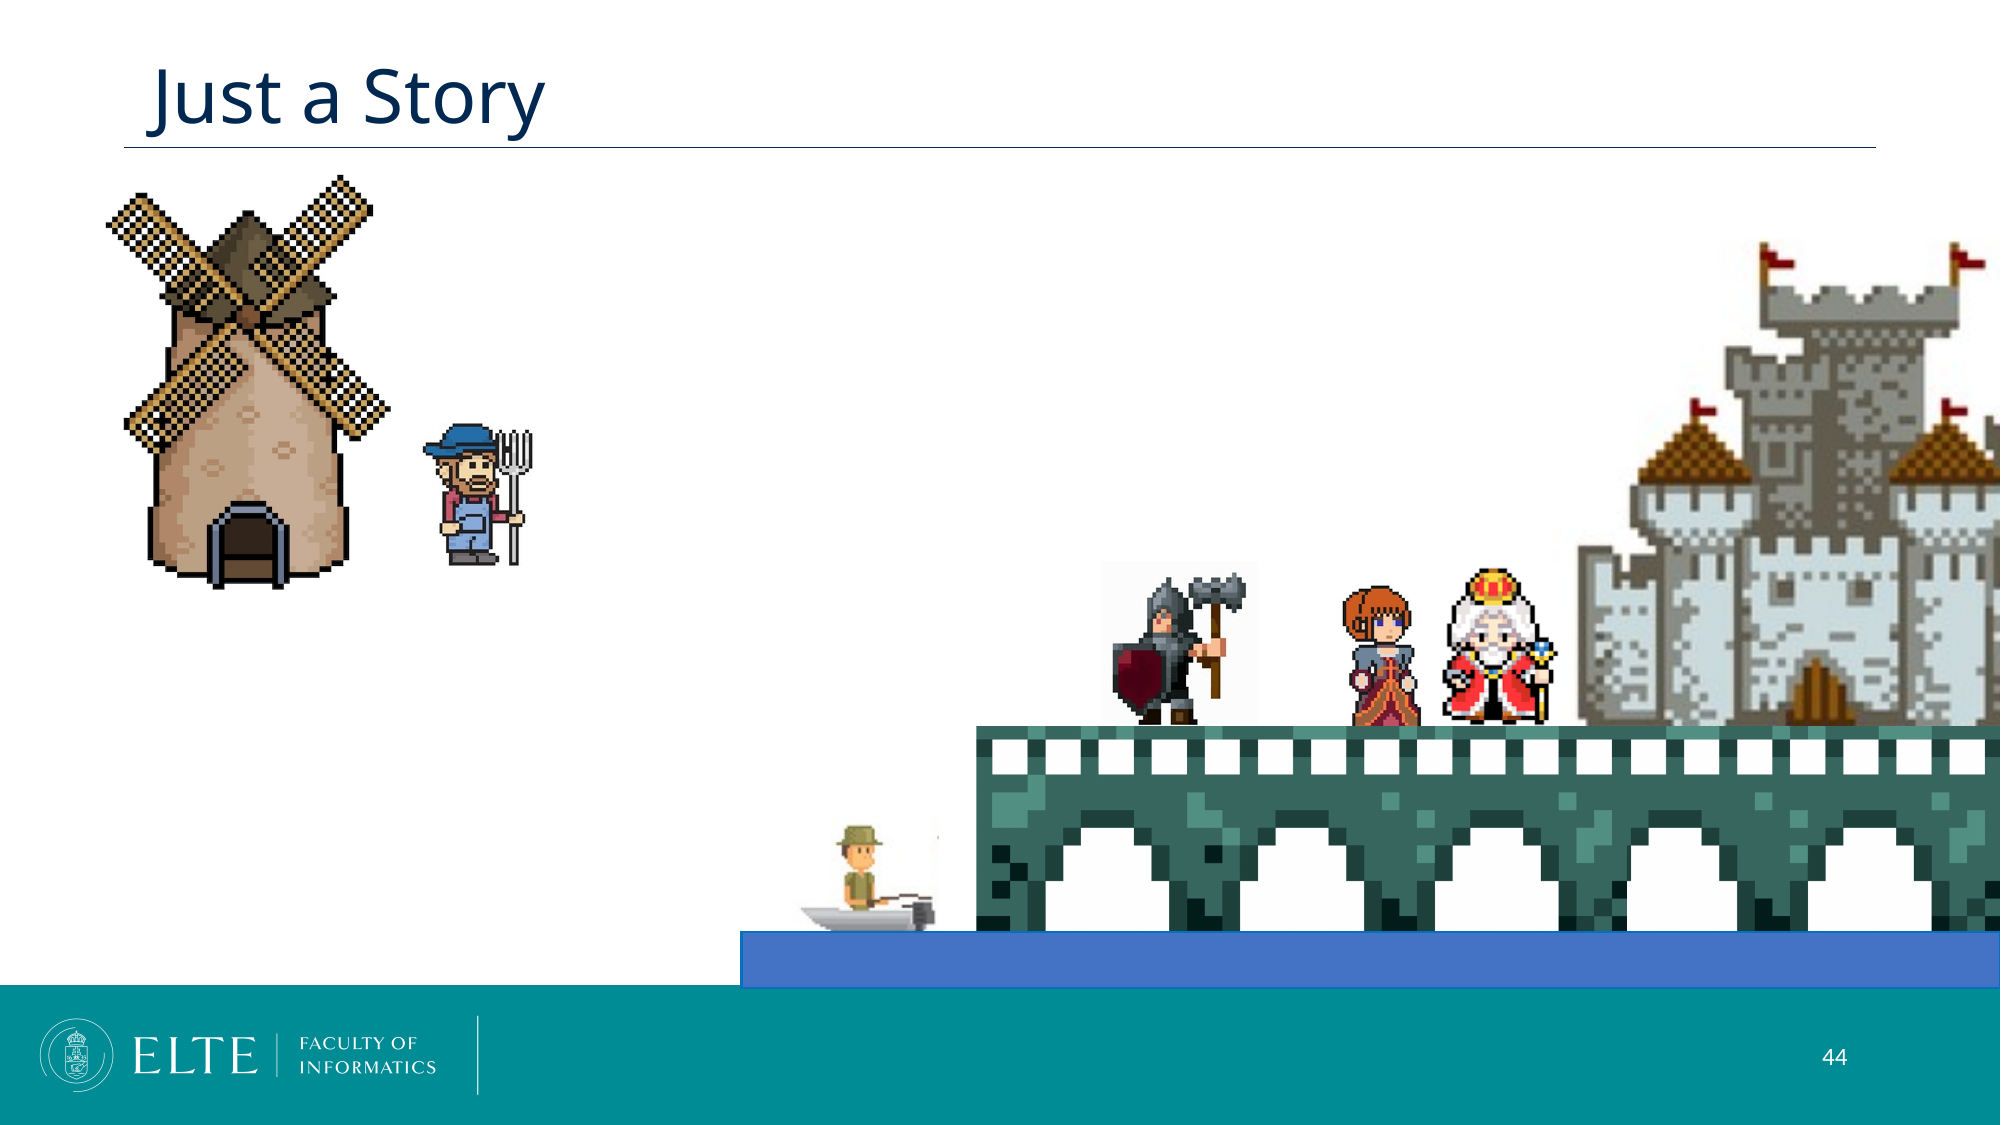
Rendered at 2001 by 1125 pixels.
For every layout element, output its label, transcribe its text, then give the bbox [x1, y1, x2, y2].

picture [789, 814, 939, 933]
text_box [976, 725, 2000, 949]
slide_number 44 [1563, 1026, 1863, 1085]
picture [0, 985, 2000, 1125]
title Just a Story [137, 29, 1863, 148]
picture [1435, 237, 2000, 725]
picture [1332, 576, 1432, 725]
picture [95, 166, 401, 592]
picture [1101, 561, 1259, 725]
picture [407, 416, 544, 571]
text_box [740, 931, 2000, 989]
